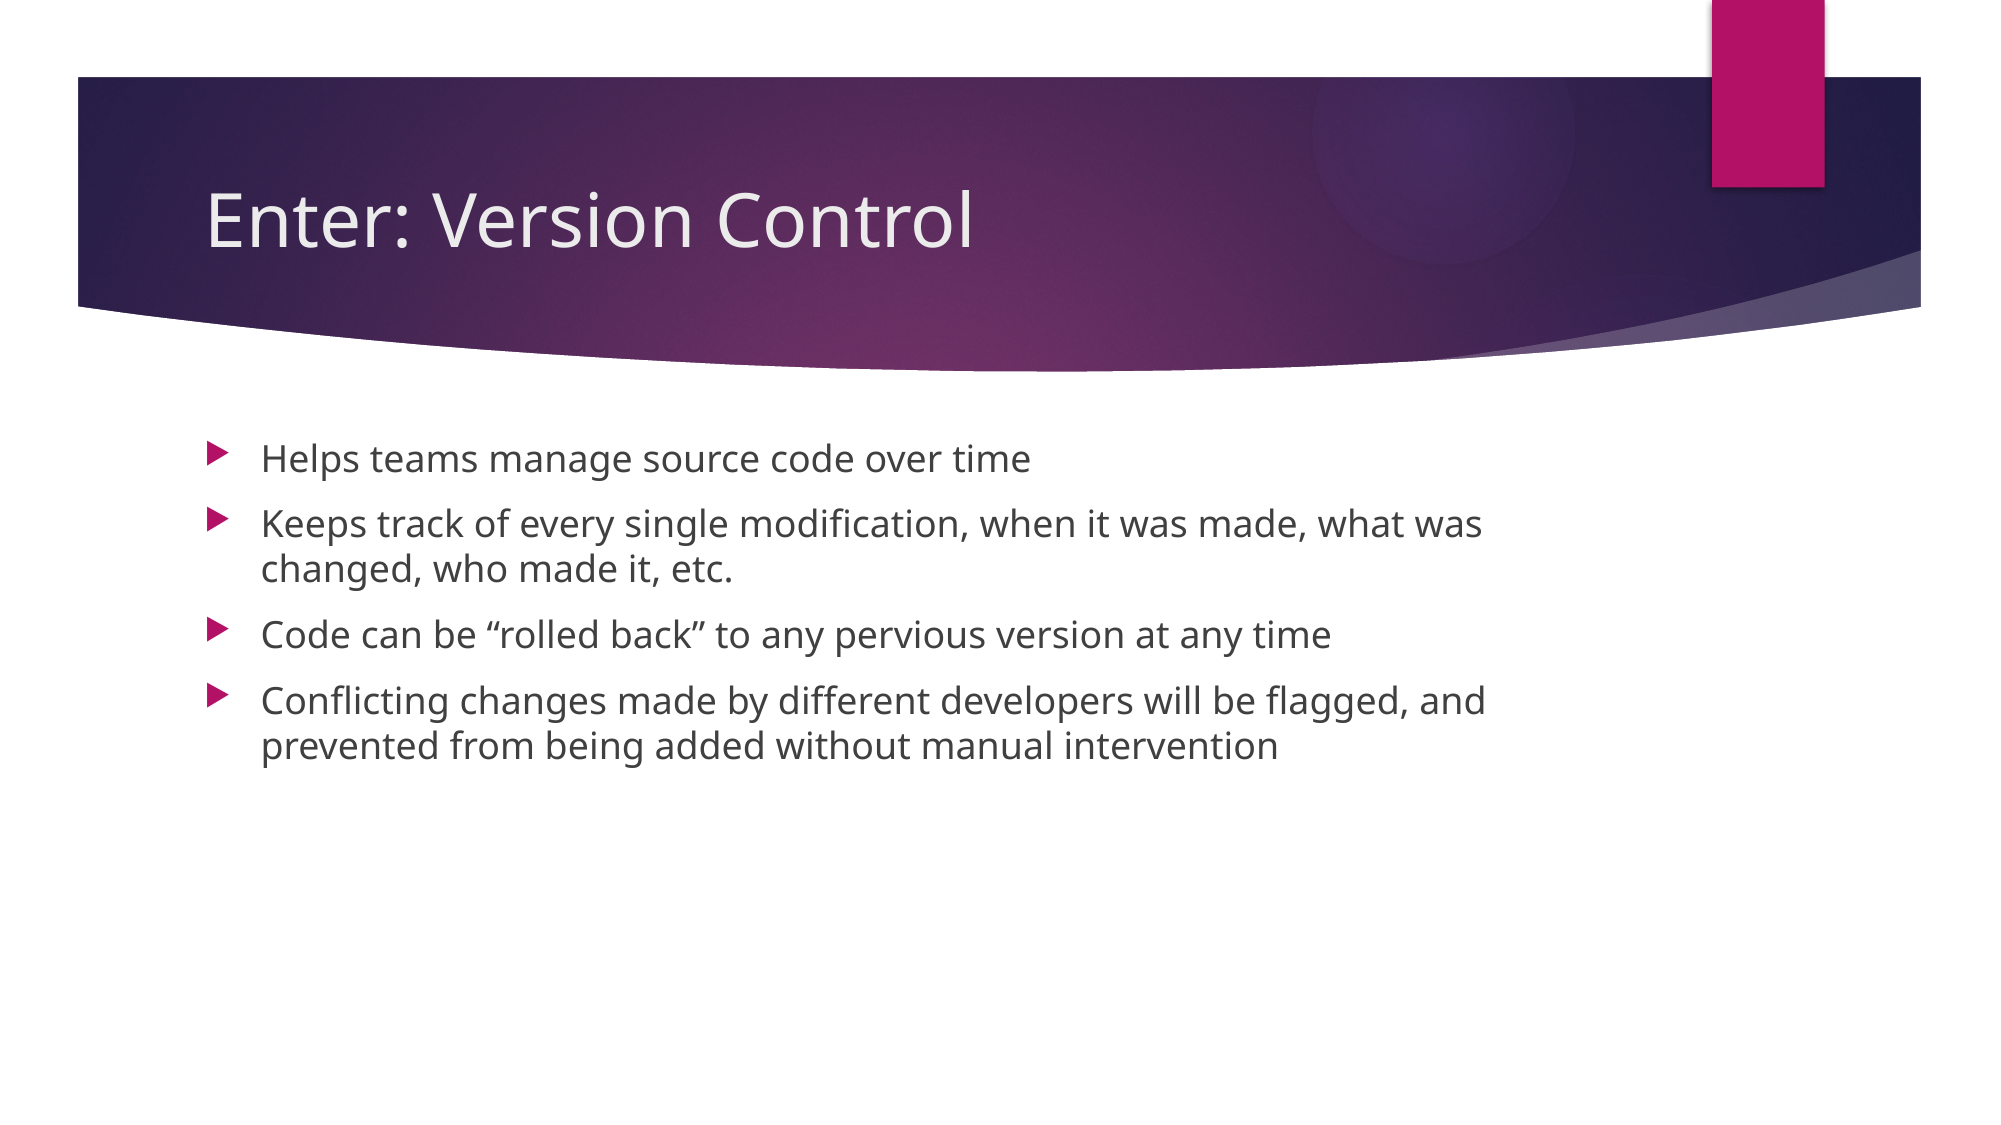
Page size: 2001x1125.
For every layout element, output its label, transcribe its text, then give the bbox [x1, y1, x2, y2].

list Helps teams manage source code over time Keeps track of every single modification, when it was made, what was changed, who made it, etc. Code can be “rolled back” to any pervious version at any time Conflicting changes made by different developers will be flagged, and prevented from being added without manual intervention [189, 427, 1638, 988]
title Enter: Version Control [189, 159, 1627, 276]
